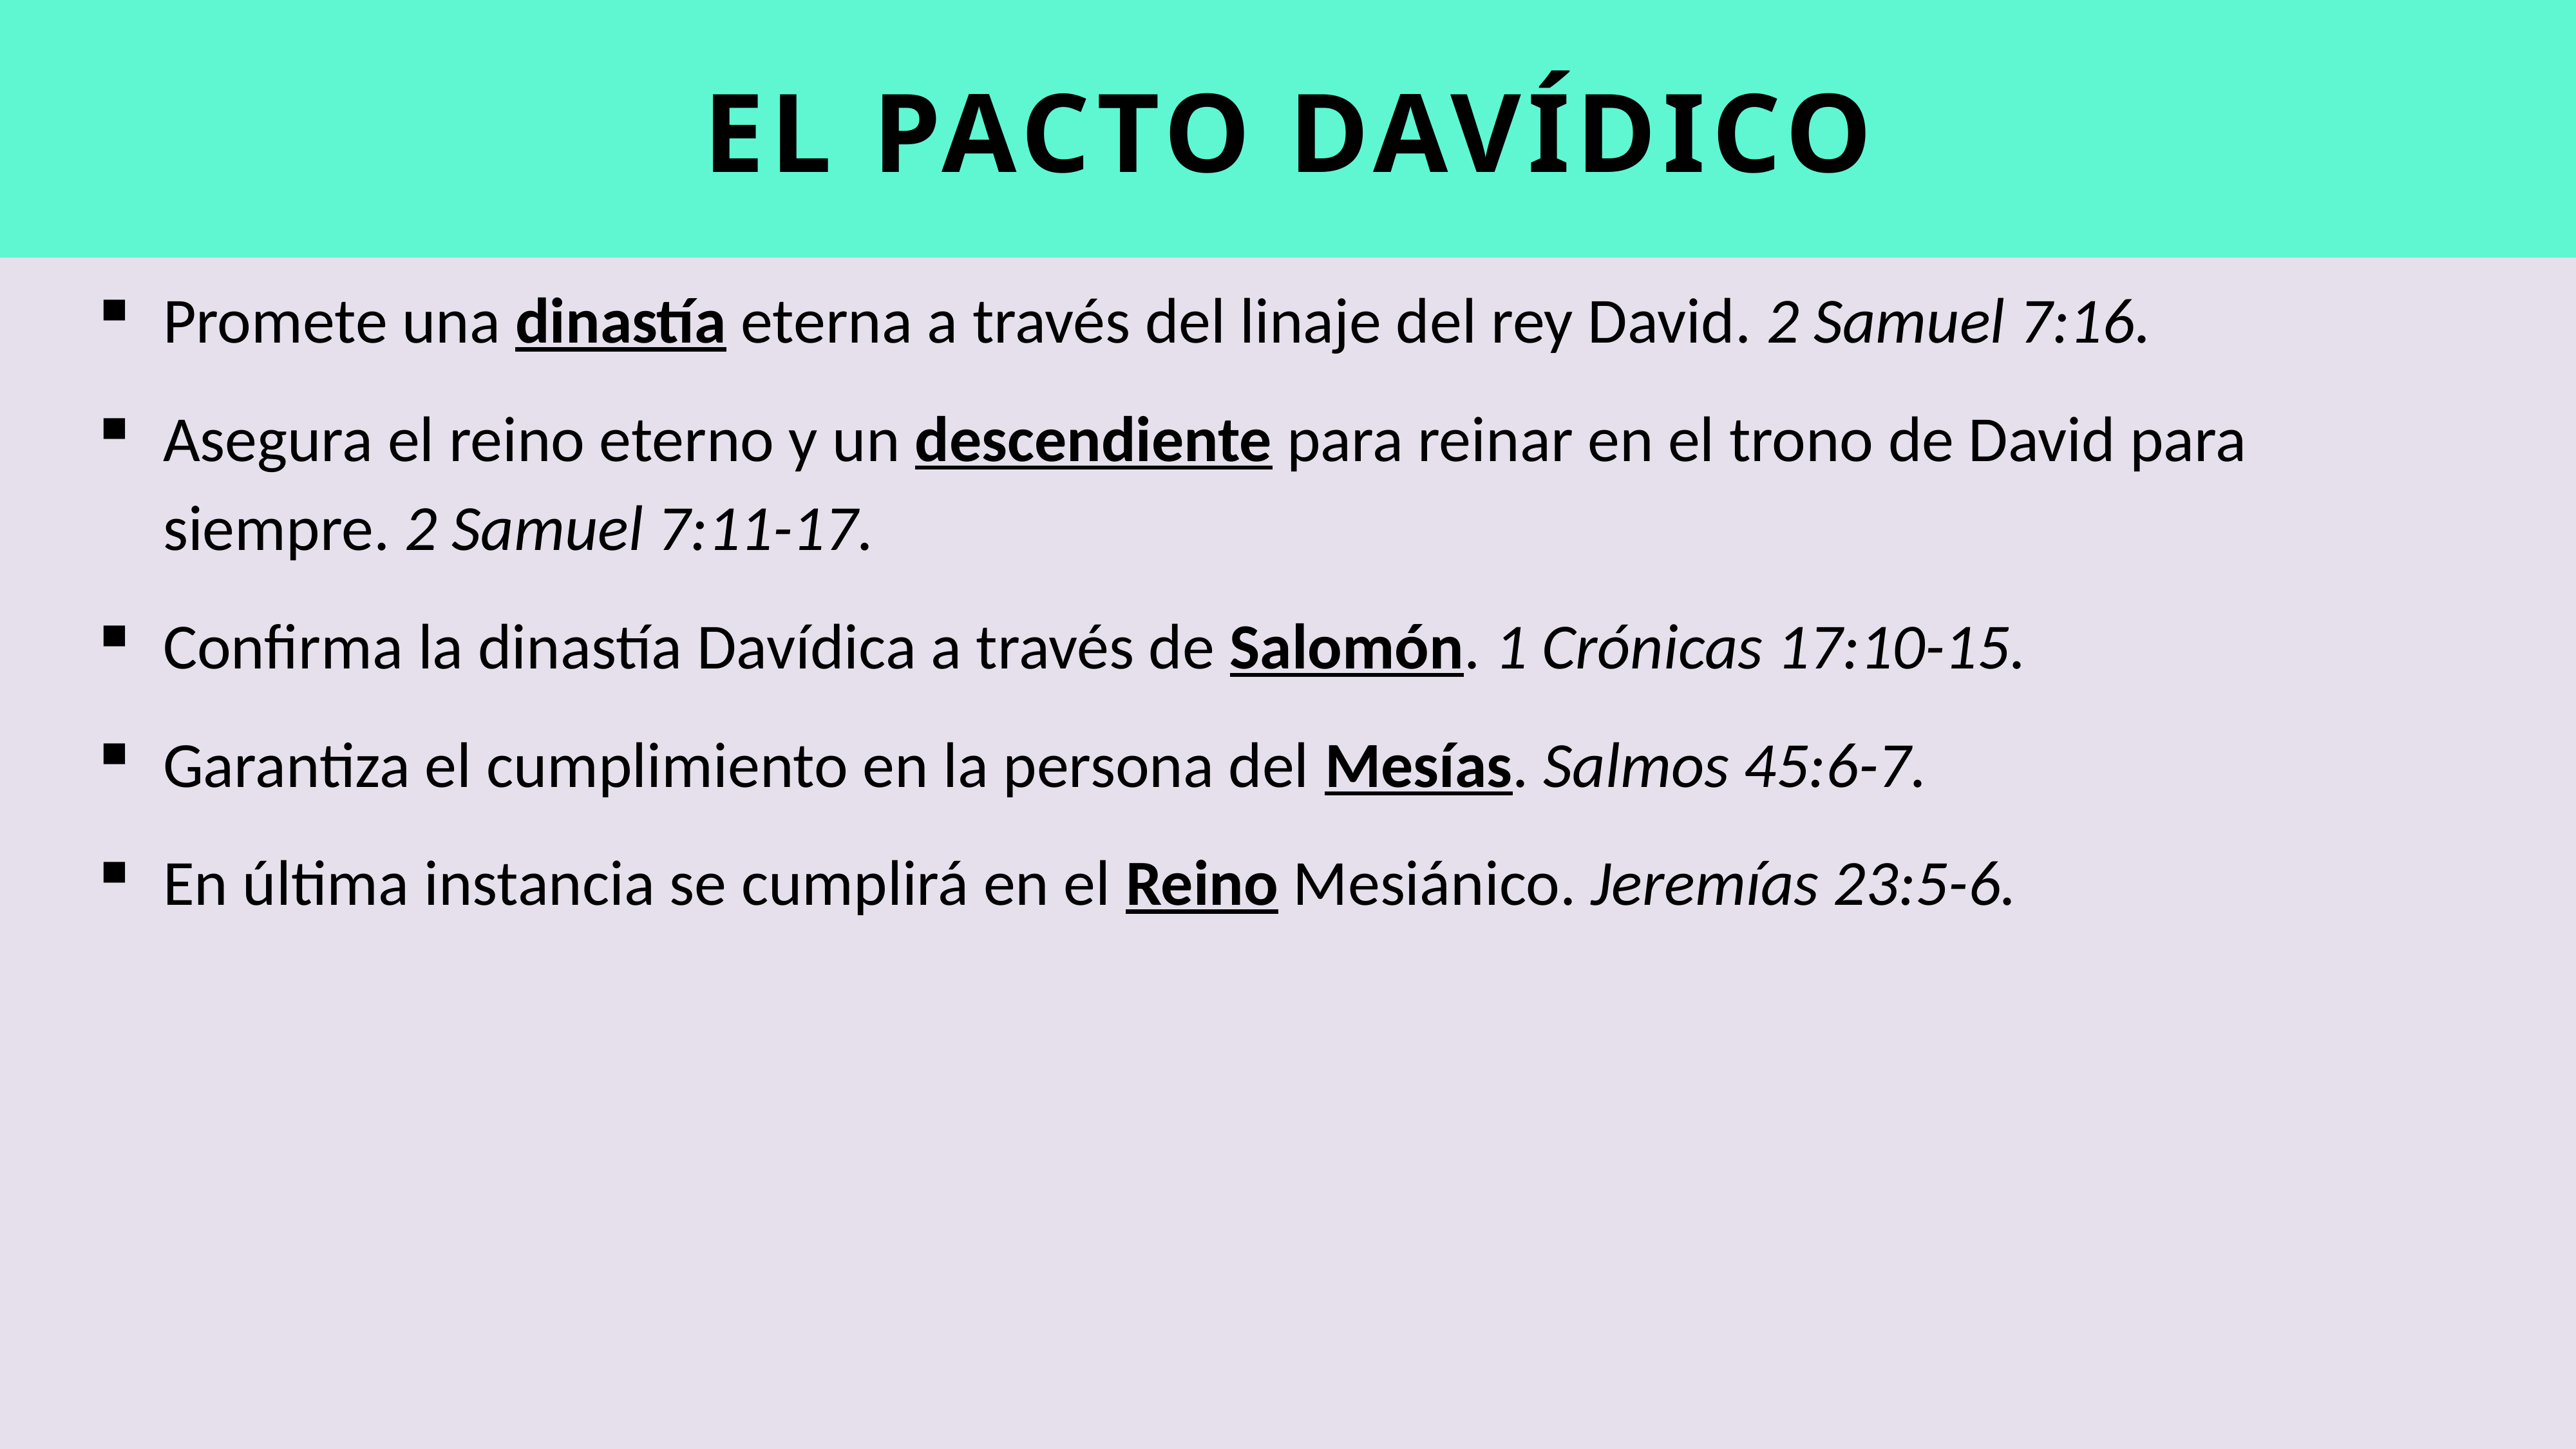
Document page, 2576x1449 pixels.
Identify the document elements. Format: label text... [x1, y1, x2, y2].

title El Pacto Davídico [0, 0, 2576, 258]
text_box Promete una dinastía eterna a través del linaje del rey David. 2 Samuel 7:16. Asegura el reino eterno y un descendiente para reinar en el trono de David para siempre. 2 Samuel 7:11-17. Confirma la dinastía Davídica a través de Salomón. 1 Crónicas 17:10-15. Garantiza el cumplimiento en la persona del Mesías. Salmos 45:6-7. En última instancia se cumplirá en el Reino Mesiánico. Jeremías 23:5-6. [80, 257, 2492, 928]
